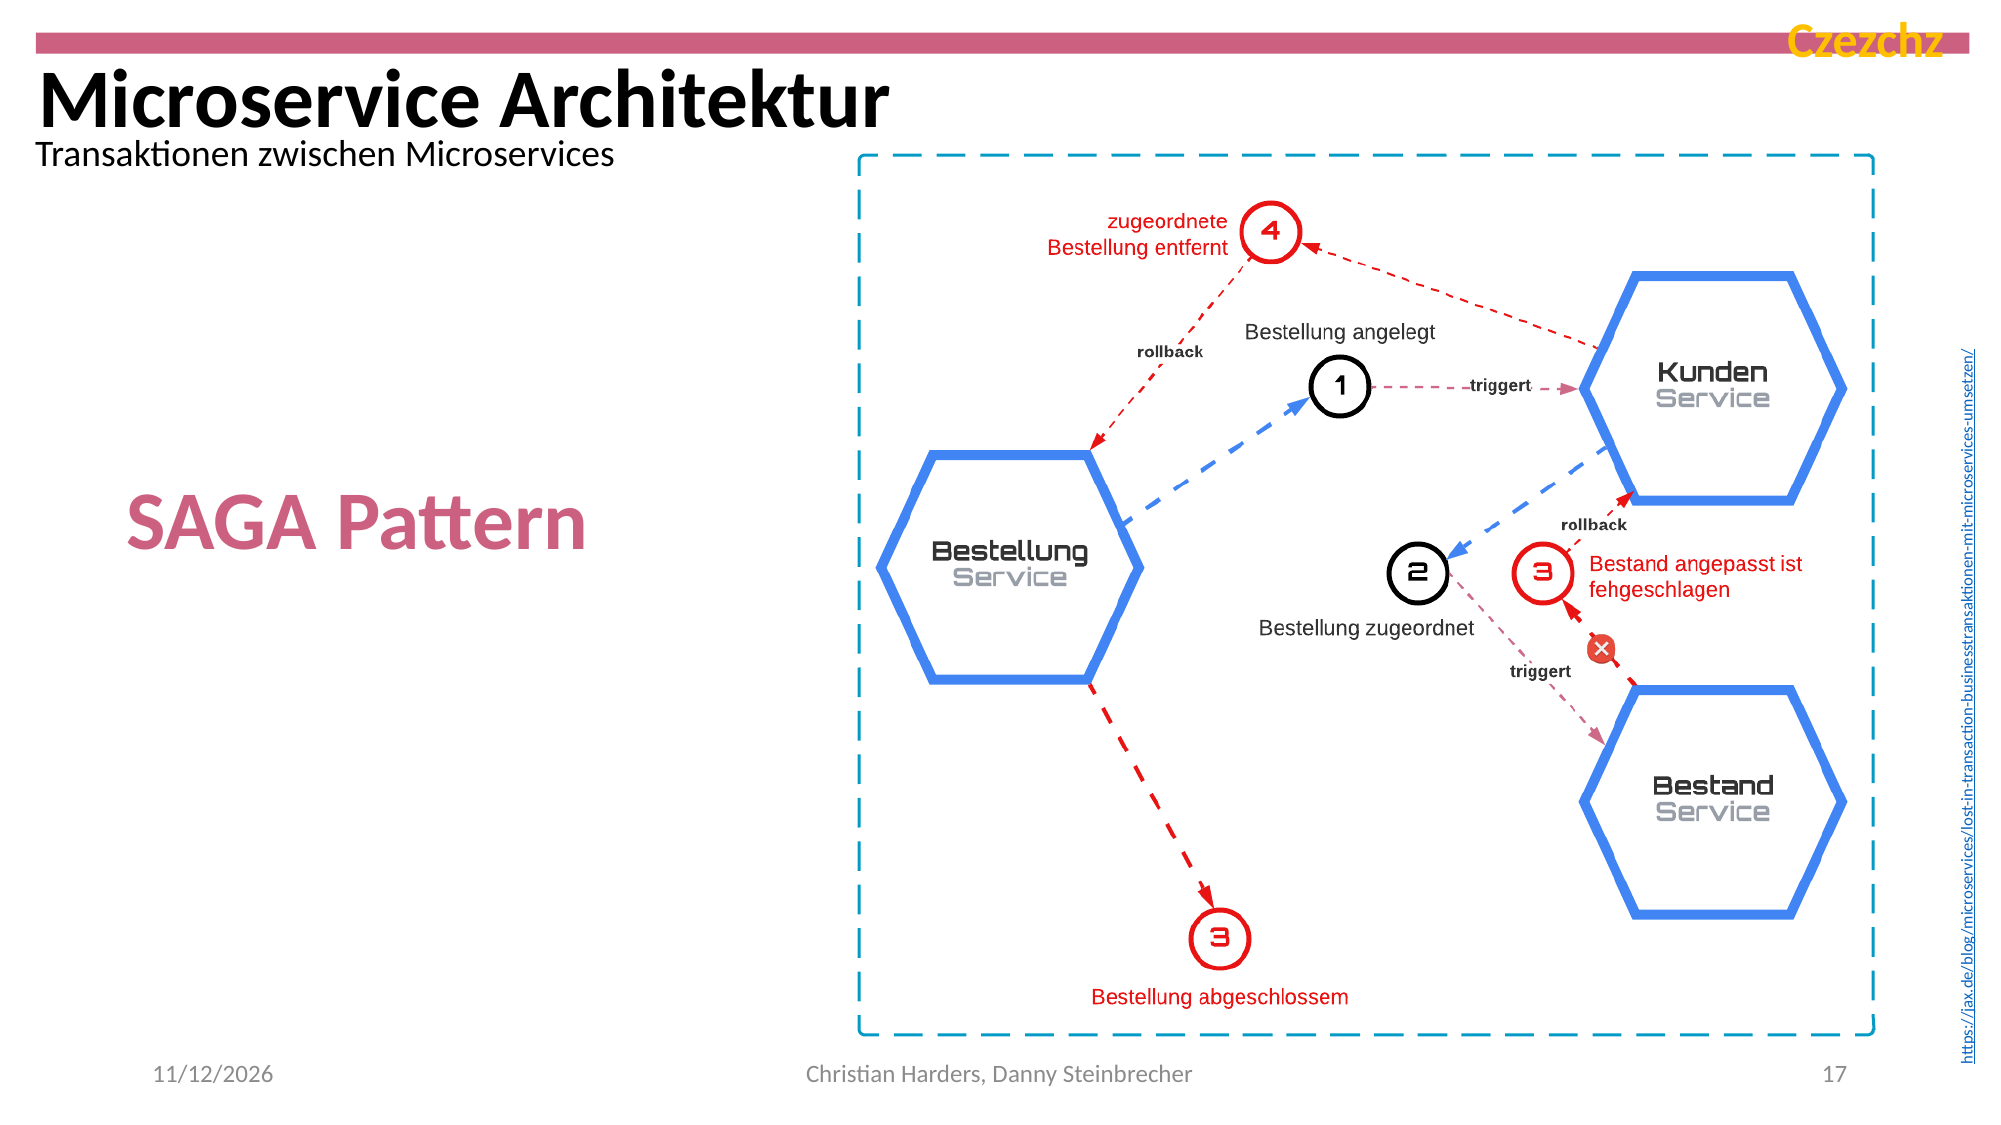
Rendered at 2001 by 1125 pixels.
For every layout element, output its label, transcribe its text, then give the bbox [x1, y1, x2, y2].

text_box Transaktionen zwischen Microservices [20, 121, 696, 182]
text_box Microservice Architektur [23, 36, 907, 152]
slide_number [137, 1042, 588, 1103]
text_box SAGA Pattern [33, 458, 682, 574]
picture [786, 89, 1946, 1100]
footer Christian Harders, Danny Steinbrecher [662, 1042, 1338, 1103]
text_box https://jax.de/blog/microservices/lost-in-transaction-businesstransaktionen-mit-microservices-umsetzen/ [1948, 70, 1984, 1079]
